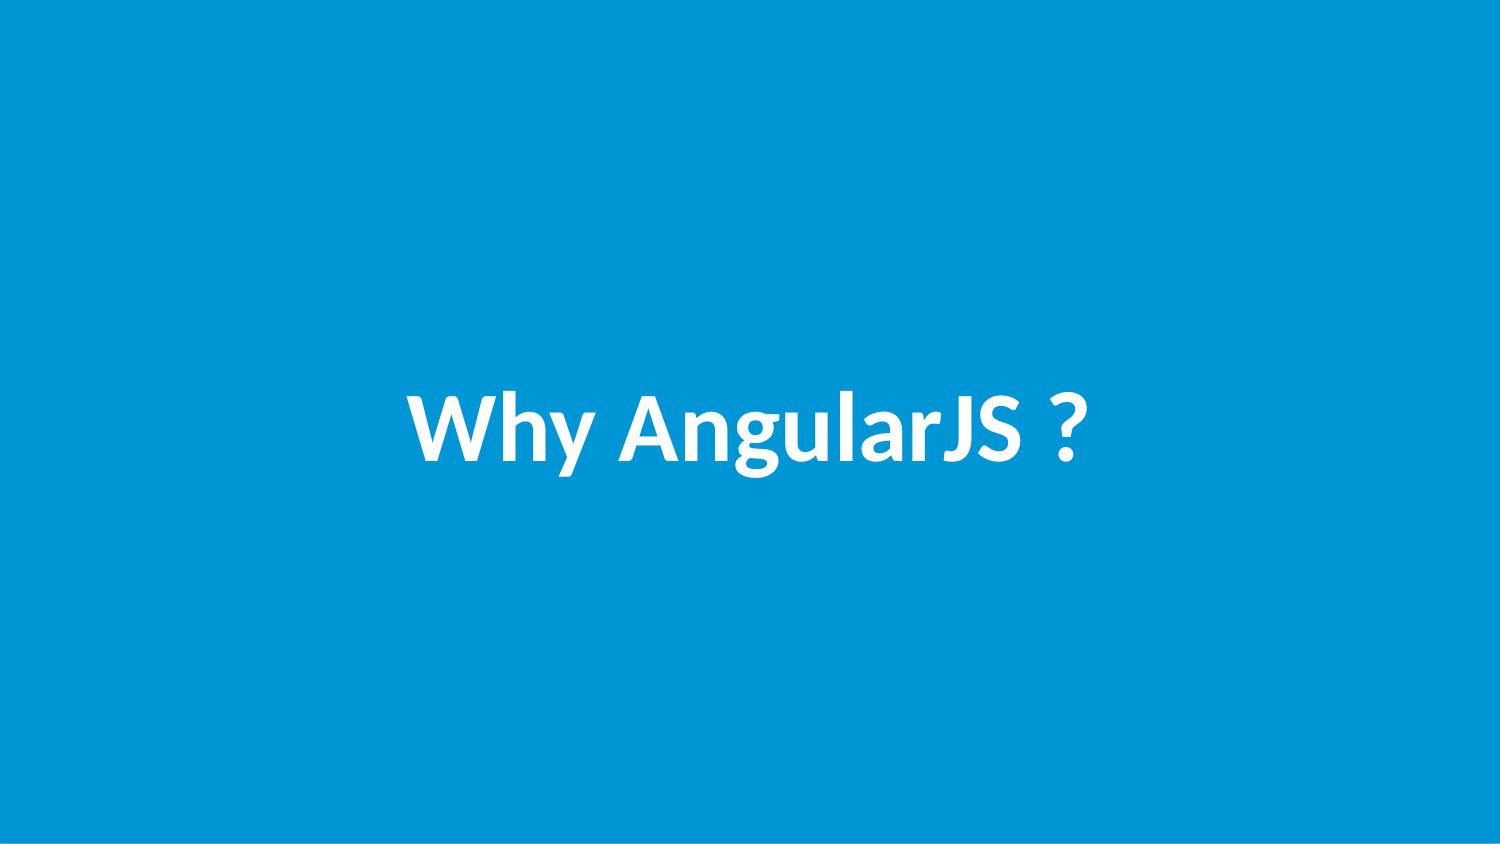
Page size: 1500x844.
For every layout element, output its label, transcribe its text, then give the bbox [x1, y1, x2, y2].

text_box Why AngularJS ? [0, 0, 1500, 844]
